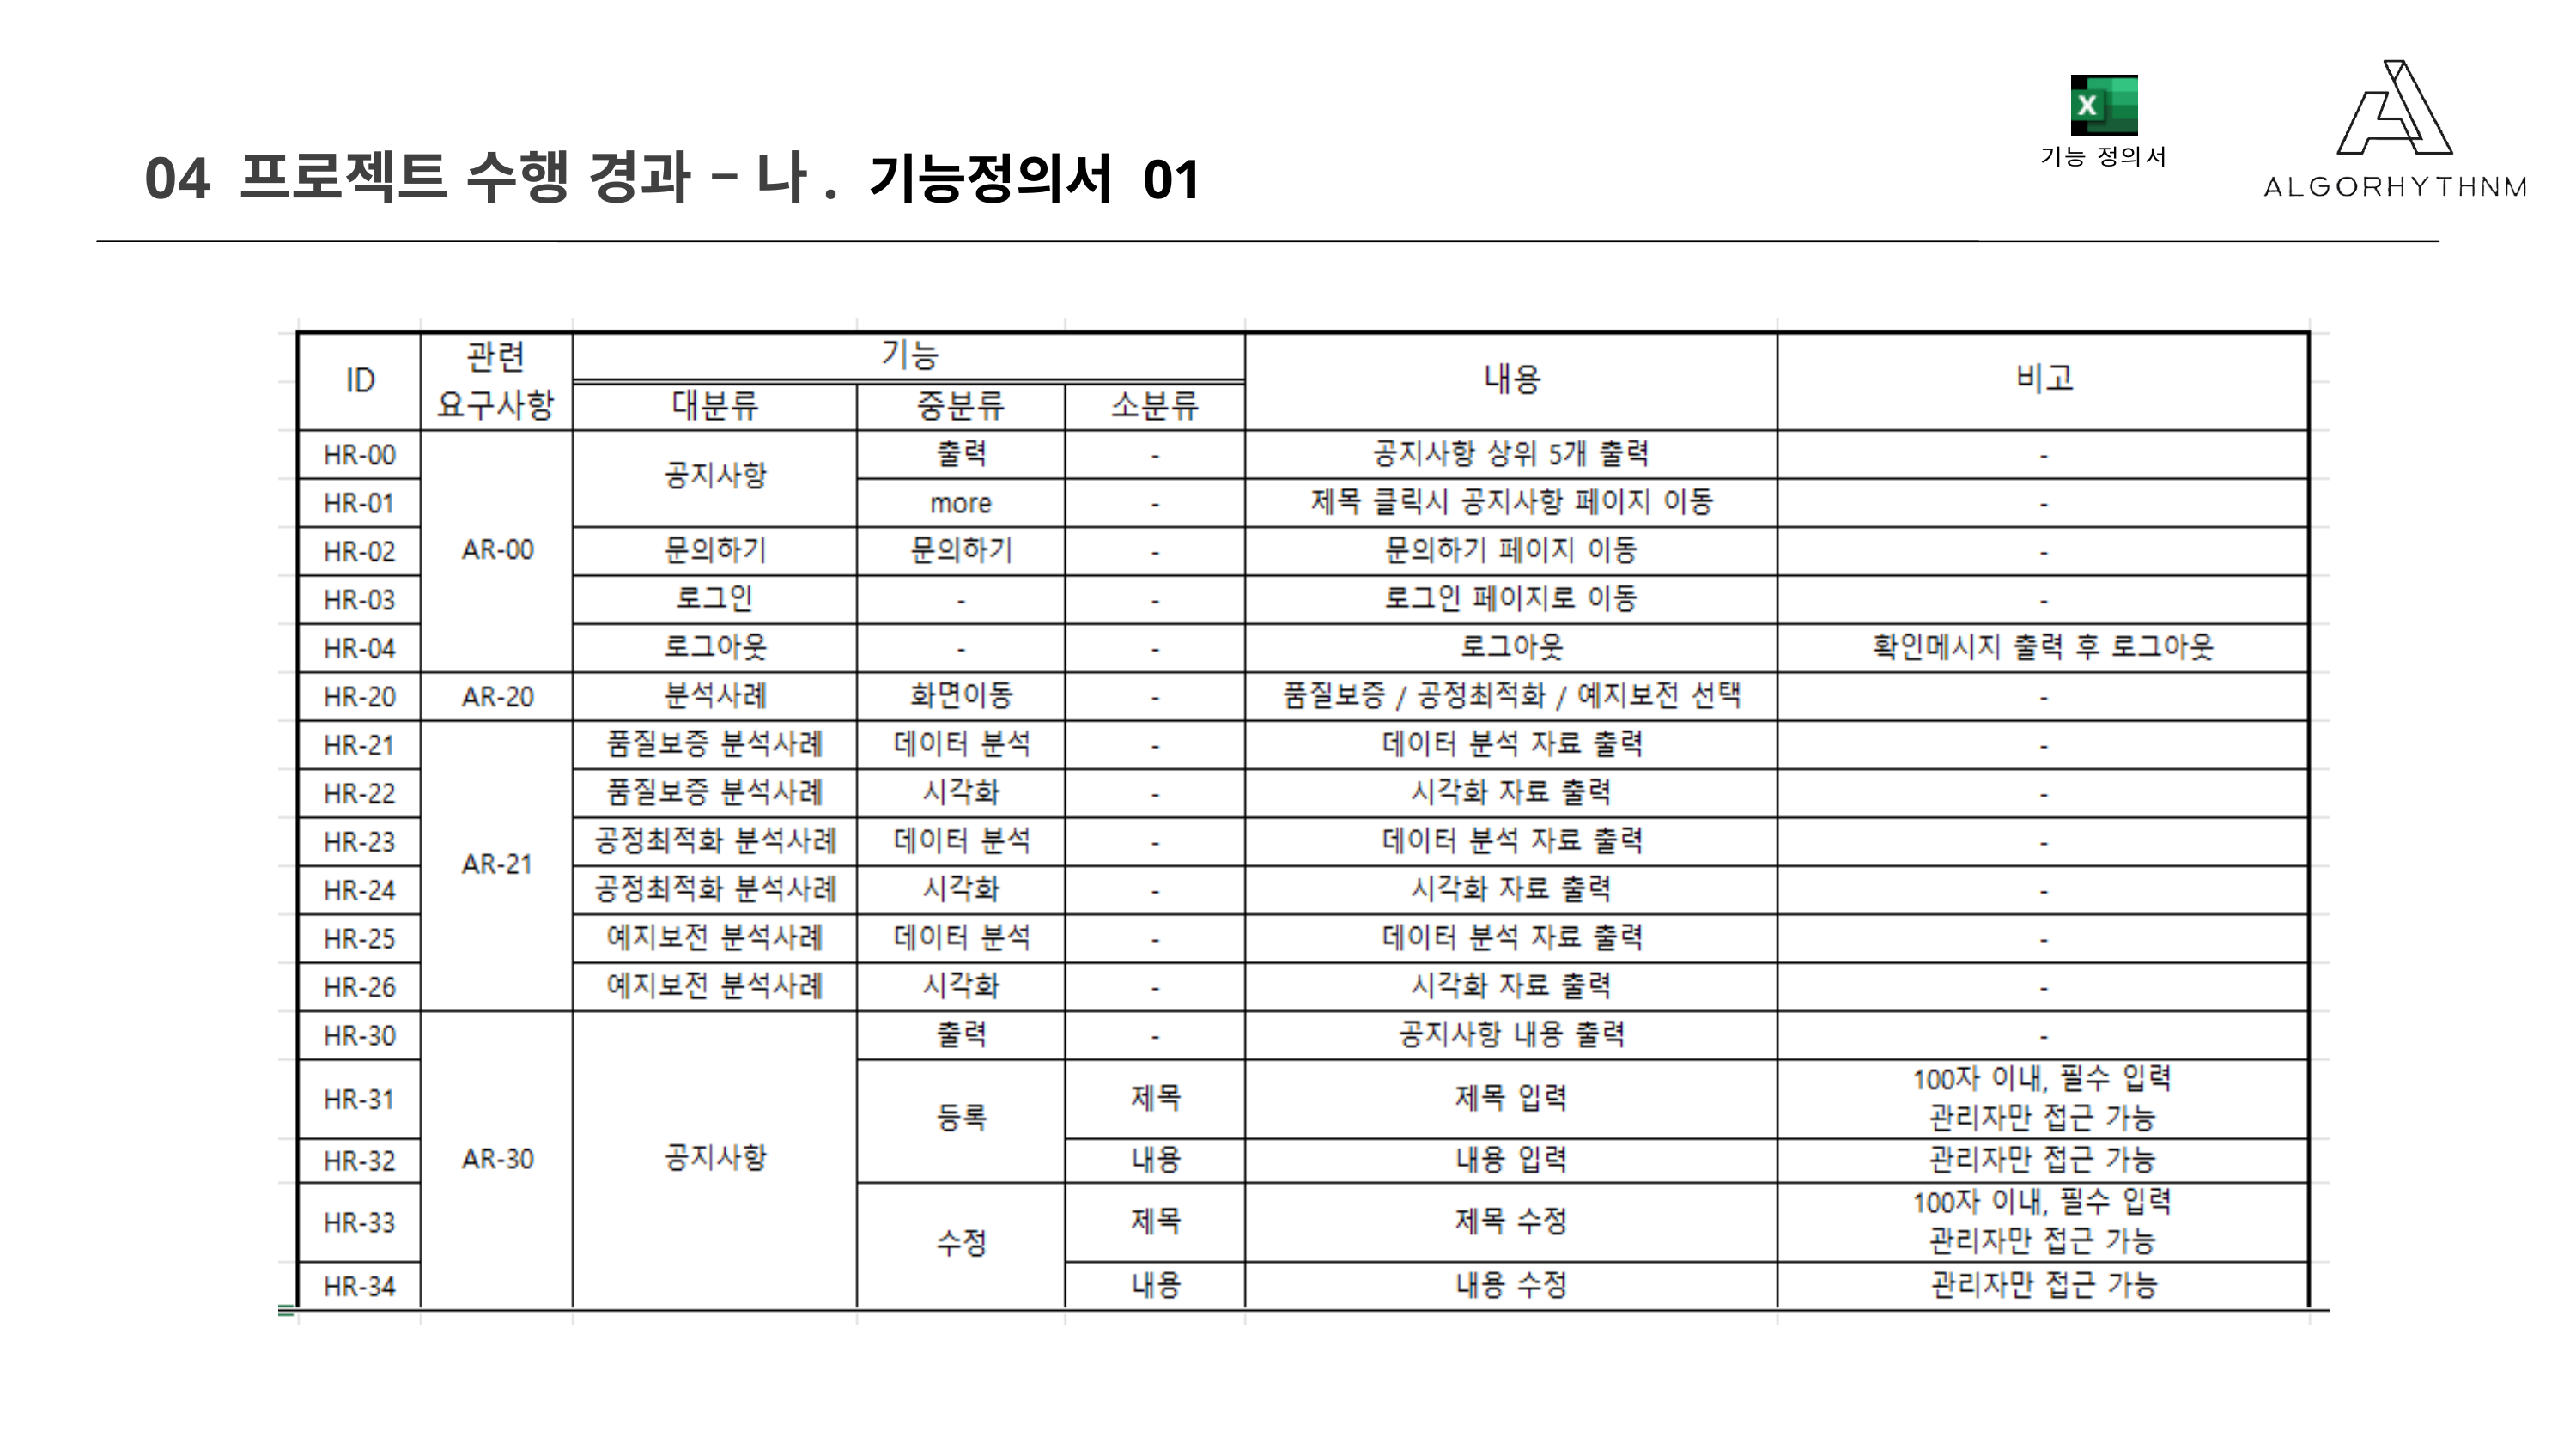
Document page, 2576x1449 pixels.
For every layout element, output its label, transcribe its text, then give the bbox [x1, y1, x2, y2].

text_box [2007, 75, 2201, 226]
text_box 04 프로젝트 수행 경과 – 나. 기능정의서 01 [144, 135, 1546, 211]
picture [2253, 58, 2539, 209]
picture [278, 318, 2330, 1325]
